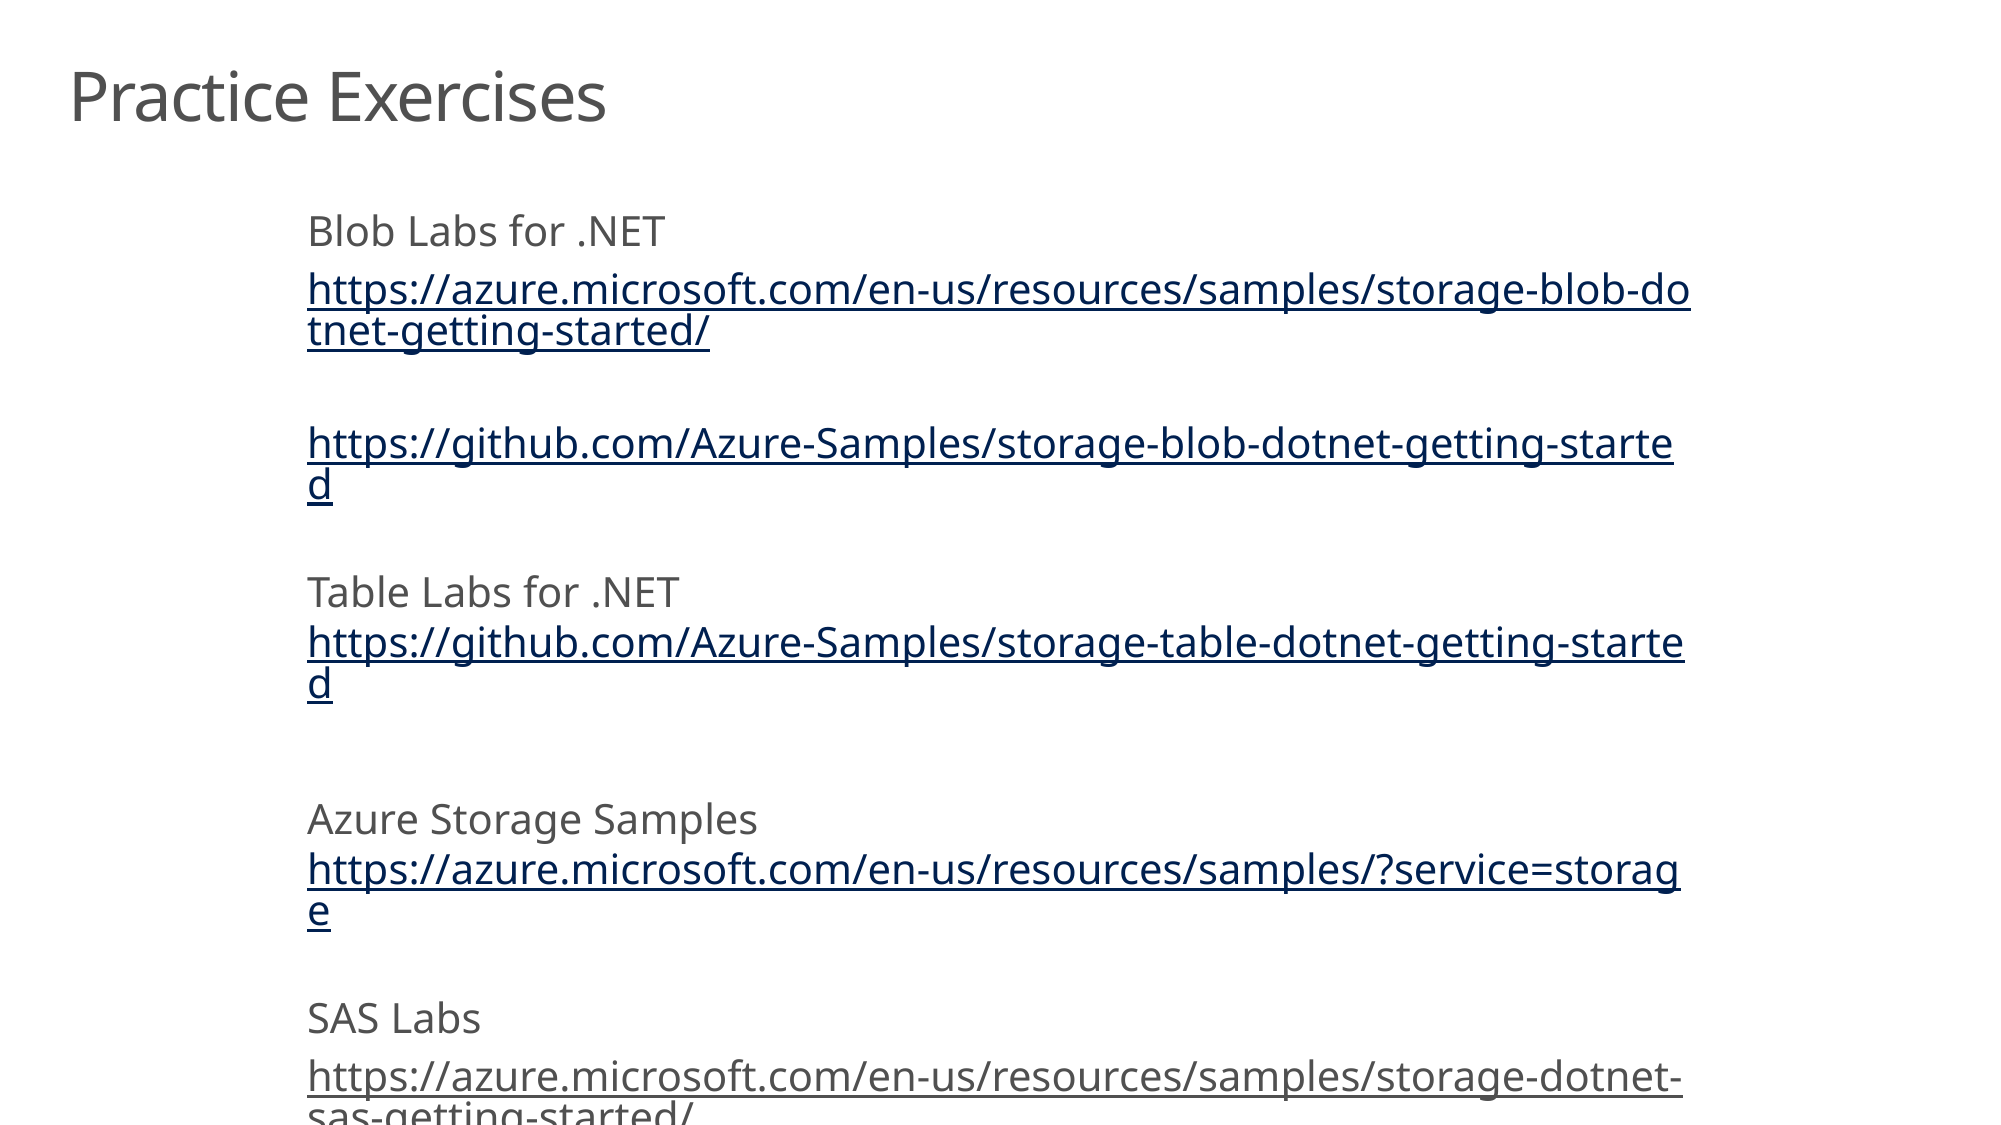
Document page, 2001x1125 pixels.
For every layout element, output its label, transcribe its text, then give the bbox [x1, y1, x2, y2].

list Blob Labs for .NET https://azure.microsoft.com/en-us/resources/samples/storage-blob-dotnet-getting-started/ https://github.com/Azure-Samples/storage-blob-dotnet-getting-started Table Labs for .NET https://github.com/Azure-Samples/storage-table-dotnet-getting-started Azure Storage Samples https://azure.microsoft.com/en-us/resources/samples/?service=storage SAS Labs https://azure.microsoft.com/en-us/resources/samples/storage-dotnet-sas-getting-started/ [283, 195, 1717, 1063]
title Practice Exercises [44, 47, 1957, 196]
